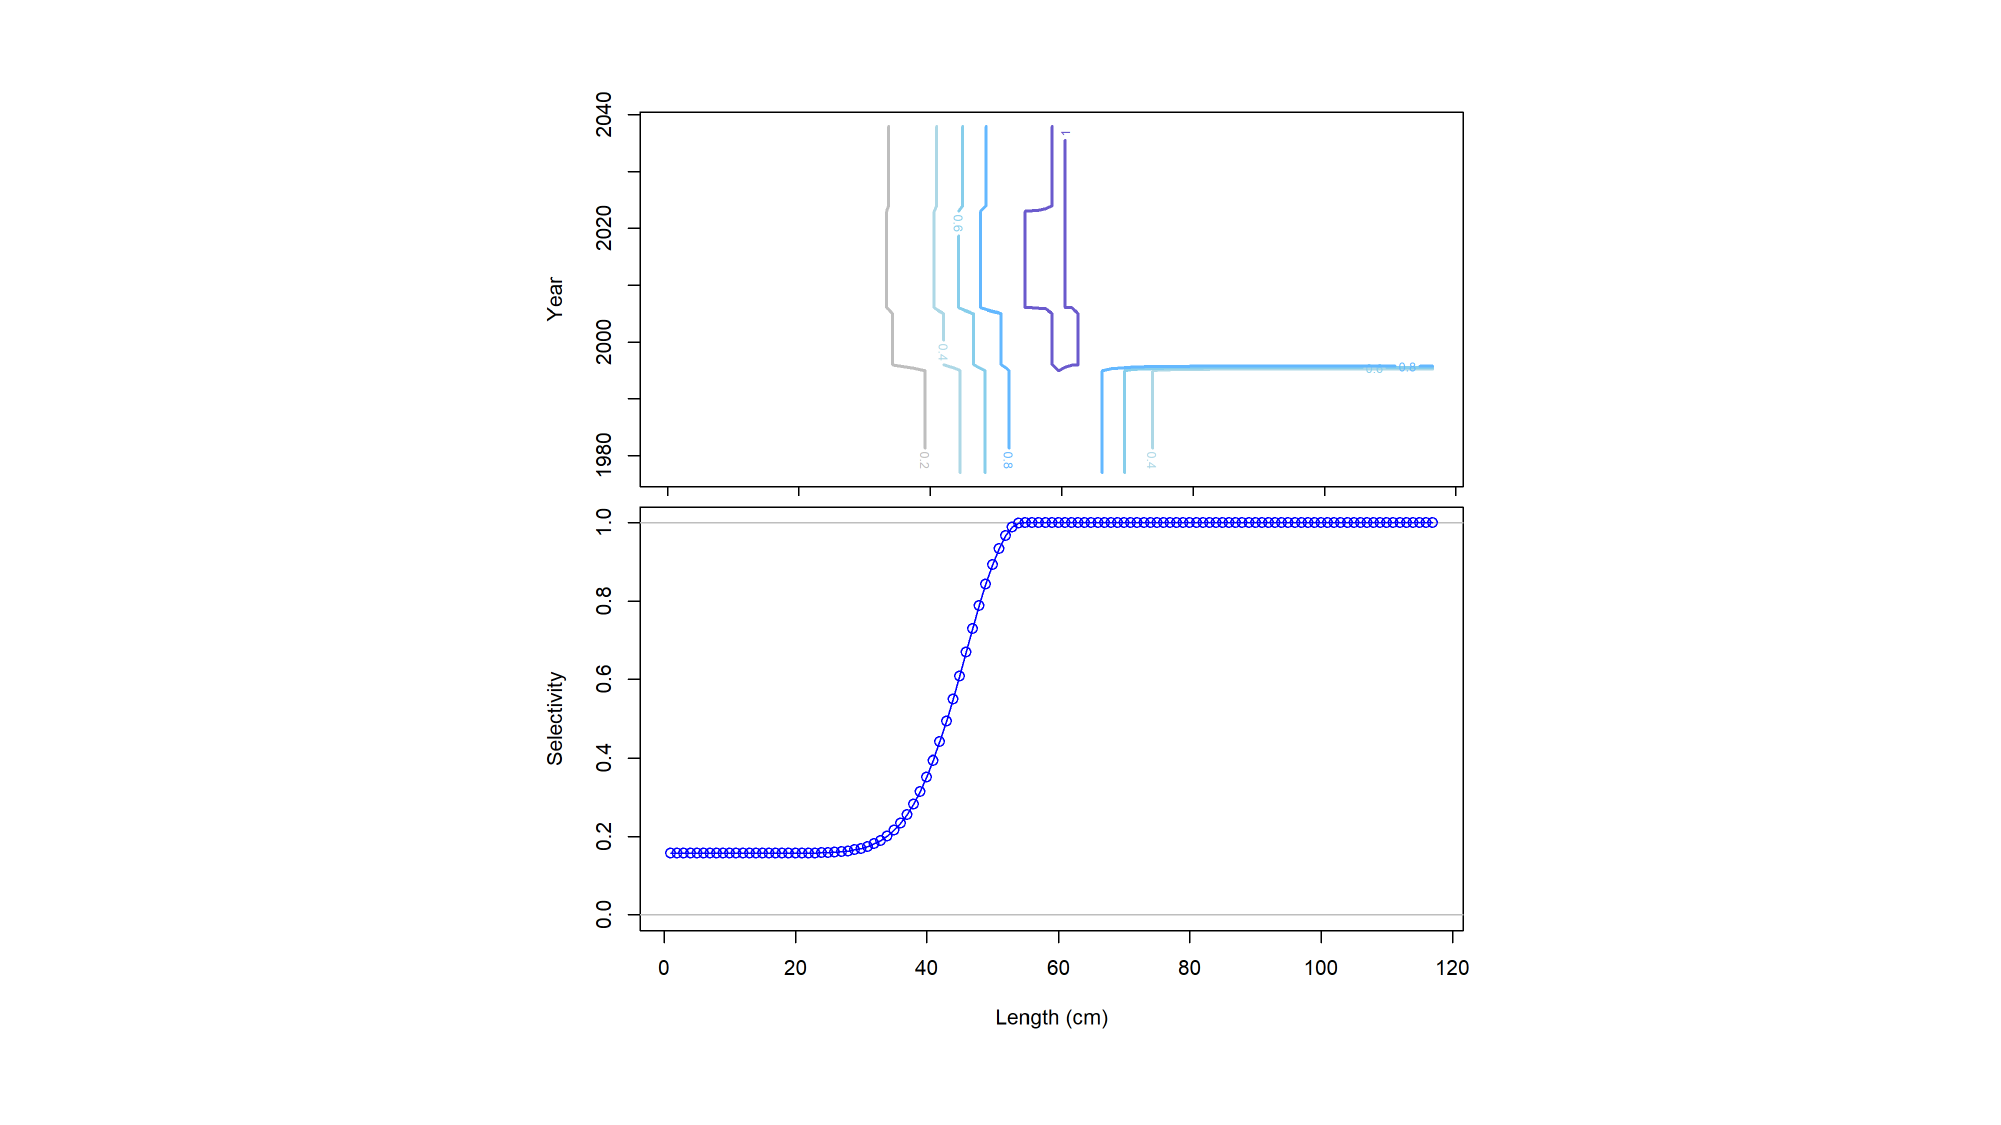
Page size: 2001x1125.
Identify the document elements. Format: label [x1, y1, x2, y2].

text_box [539, 11, 1515, 1056]
